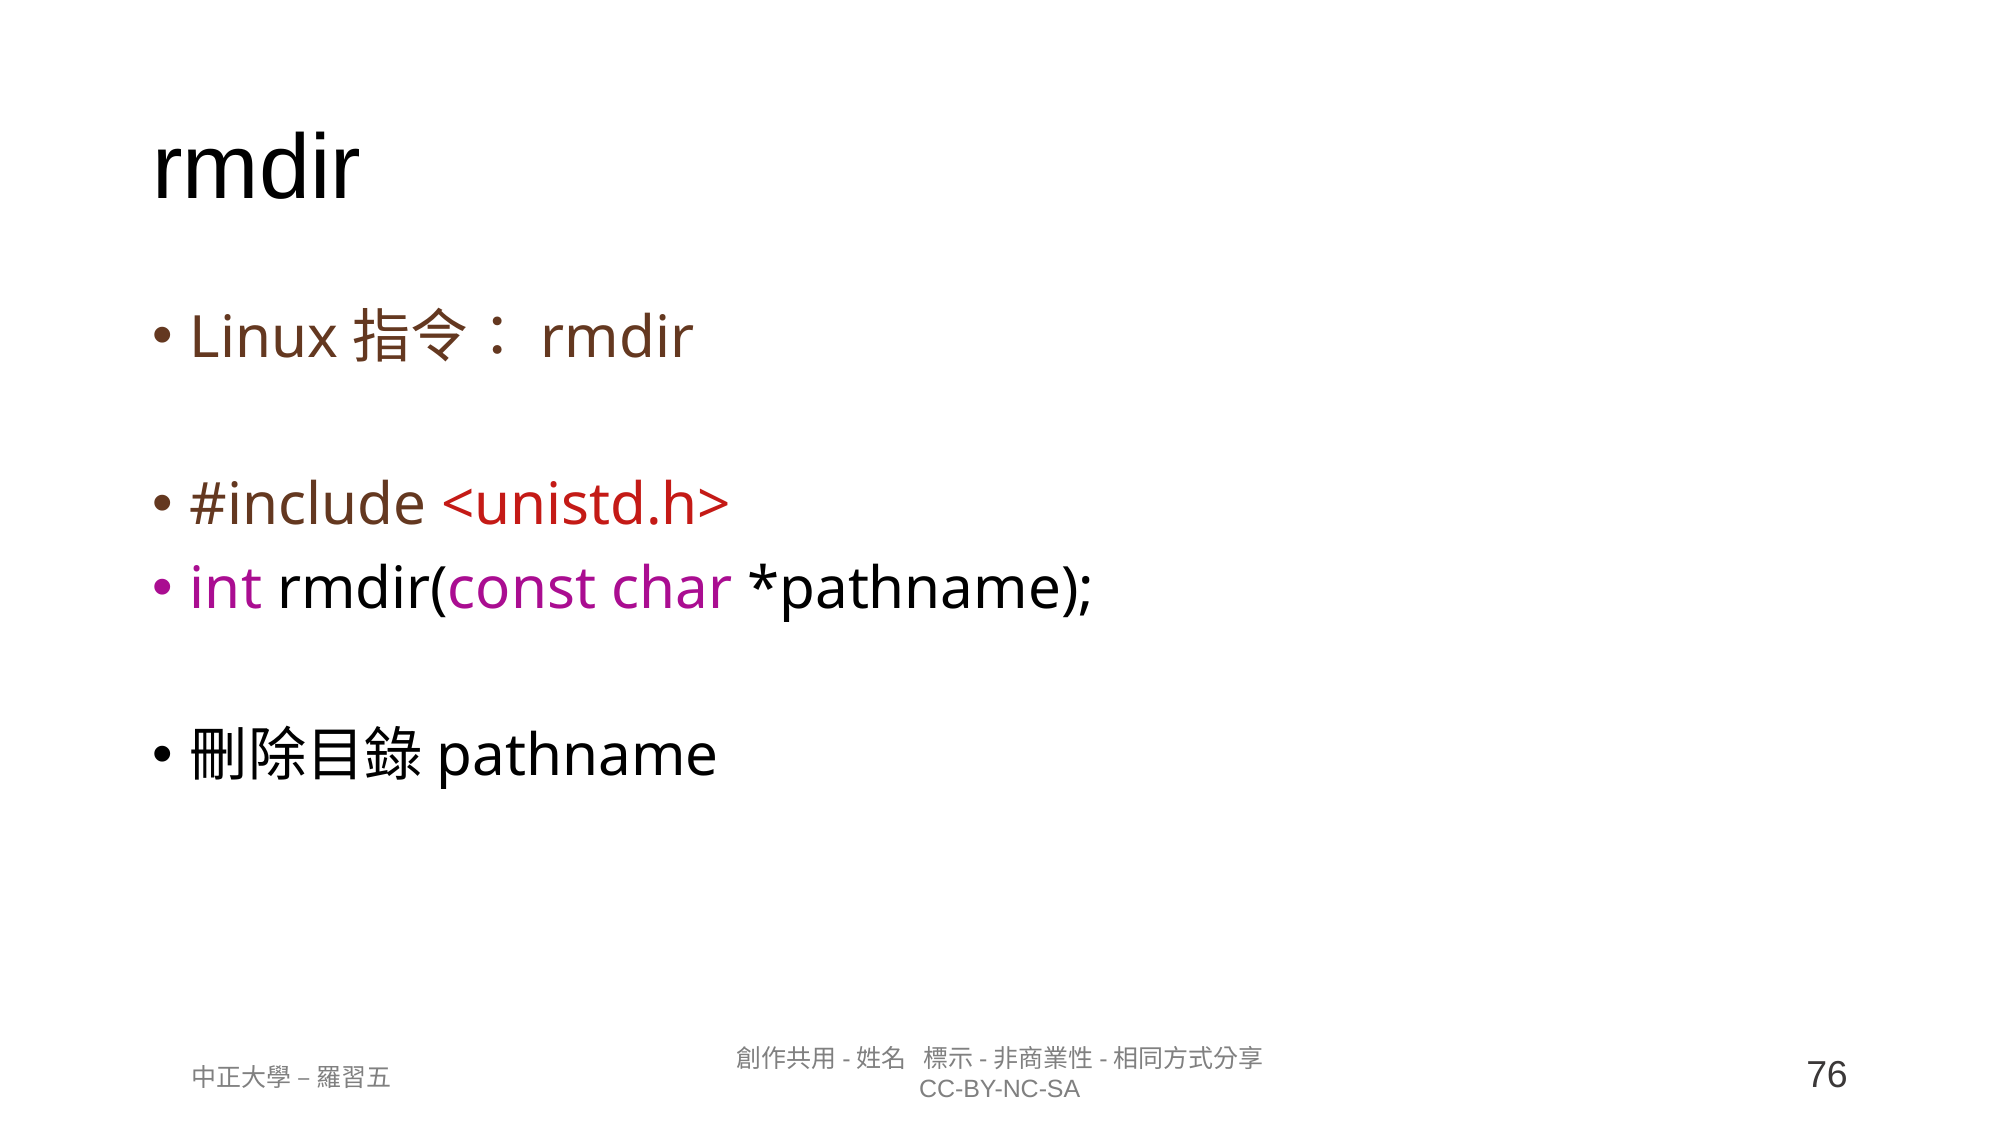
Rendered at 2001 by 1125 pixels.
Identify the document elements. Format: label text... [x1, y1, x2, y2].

text_box rmdir [137, 59, 1863, 278]
text_box Linux指令：rmdir #include <unistd.h> int rmdir(const char *pathname); 刪除目錄pathname [137, 299, 1863, 1014]
